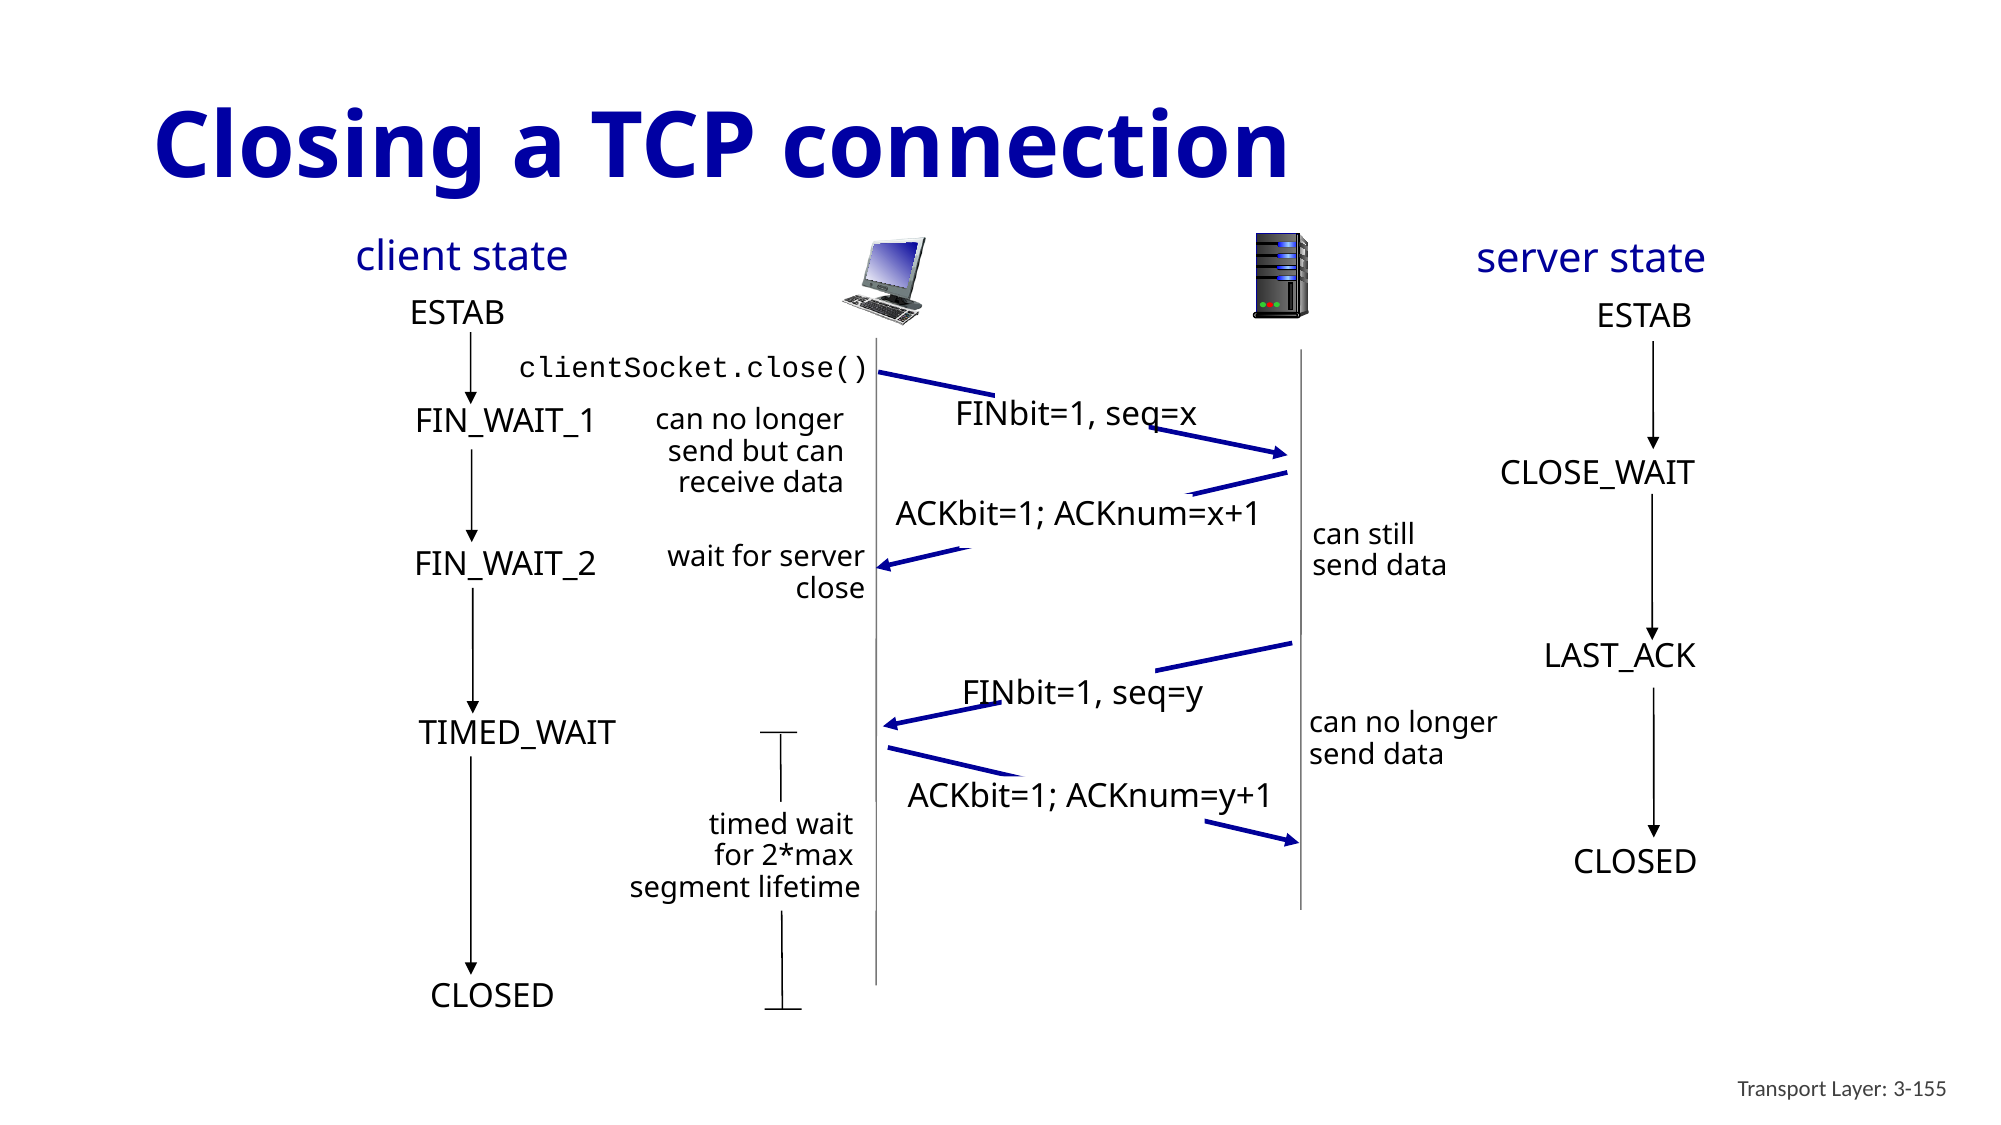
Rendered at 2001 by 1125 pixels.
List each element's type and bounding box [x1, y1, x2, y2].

text_box [882, 631, 1293, 727]
text_box [340, 220, 1722, 1023]
text_box [1253, 233, 1309, 318]
text_box [821, 233, 928, 332]
slide_number [1512, 1056, 1963, 1117]
title [137, 74, 1863, 221]
